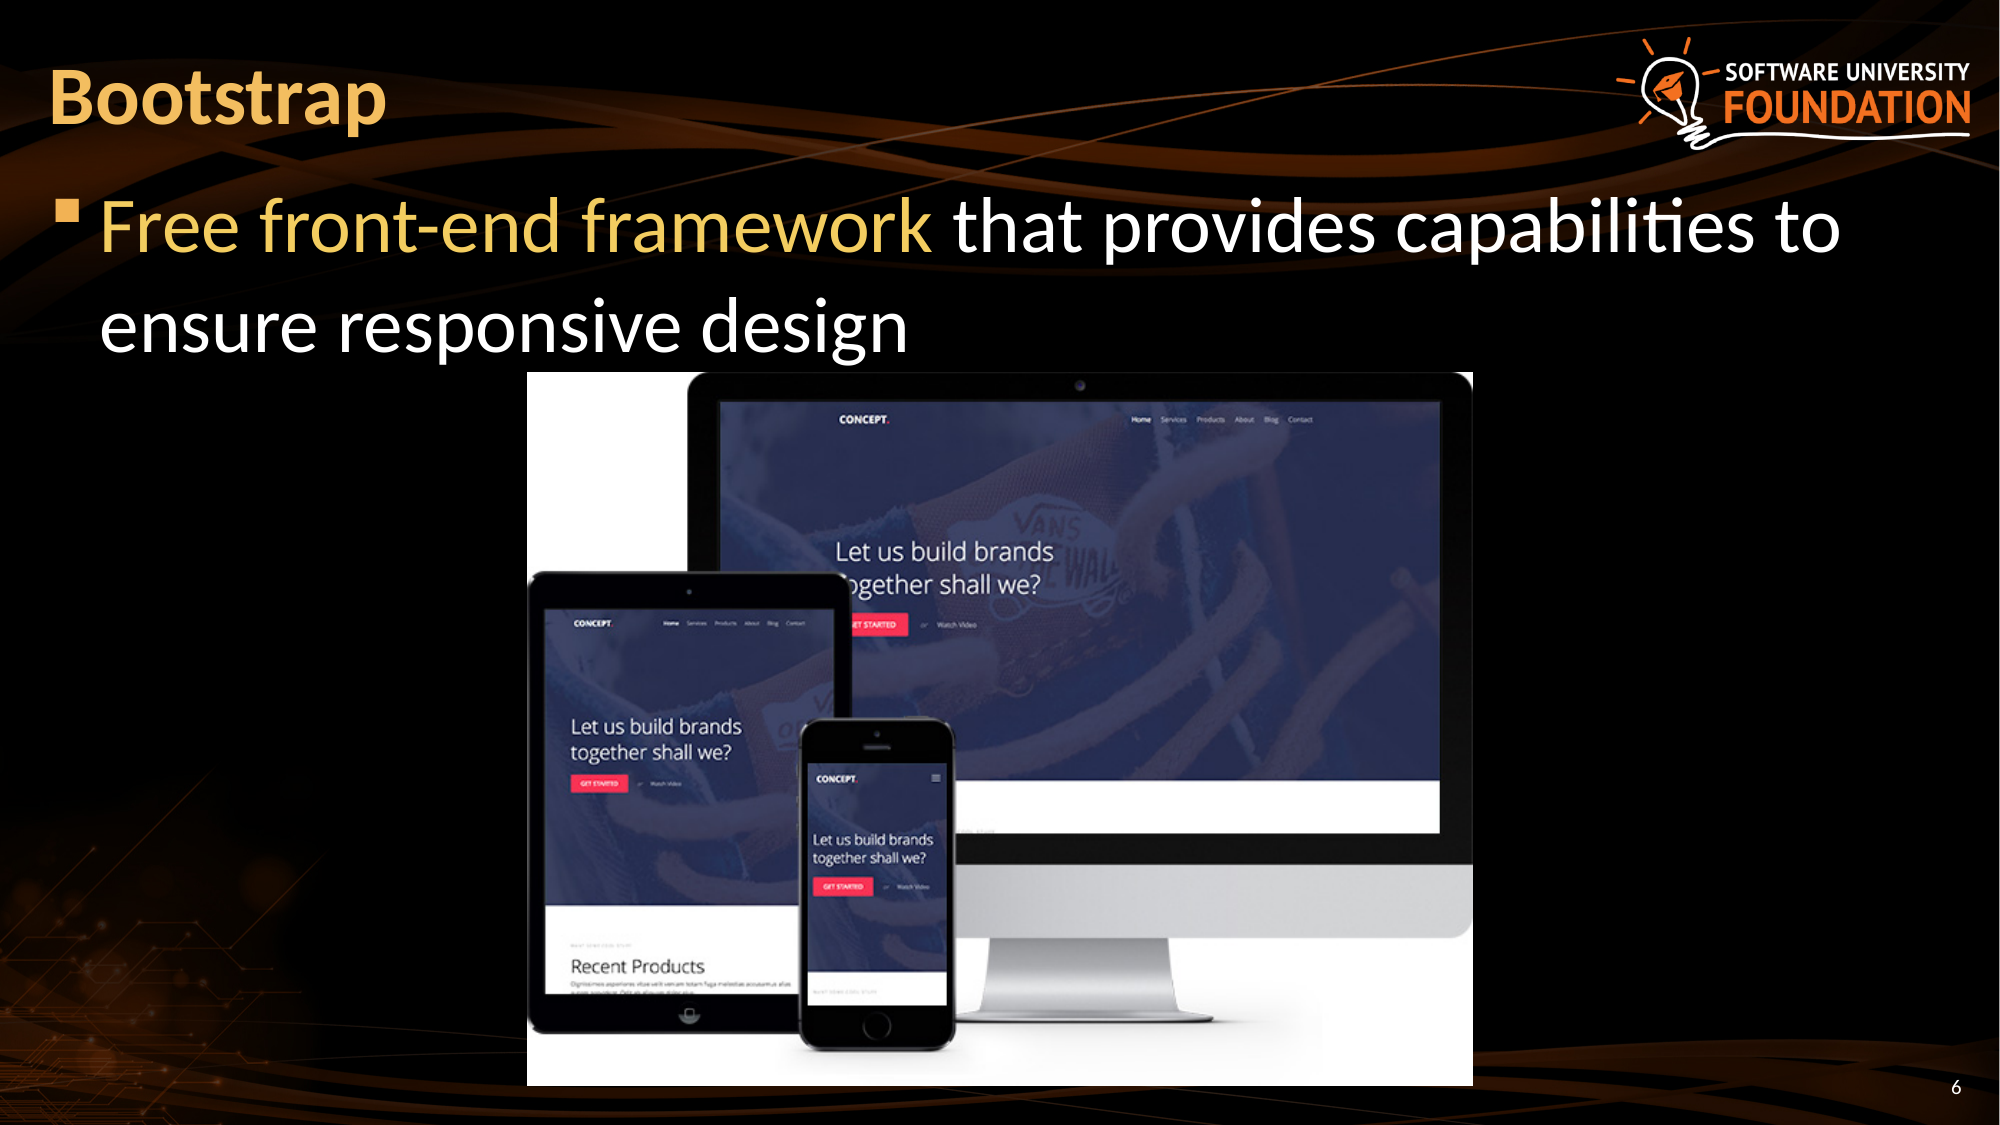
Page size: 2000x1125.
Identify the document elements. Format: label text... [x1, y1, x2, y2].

title Bootstrap [30, 6, 1602, 189]
slide_number 6 [1897, 1070, 1968, 1103]
picture [0, 0, 2000, 1125]
list Free front-end framework that provides capabilities to ensure responsive design [31, 162, 1968, 1088]
